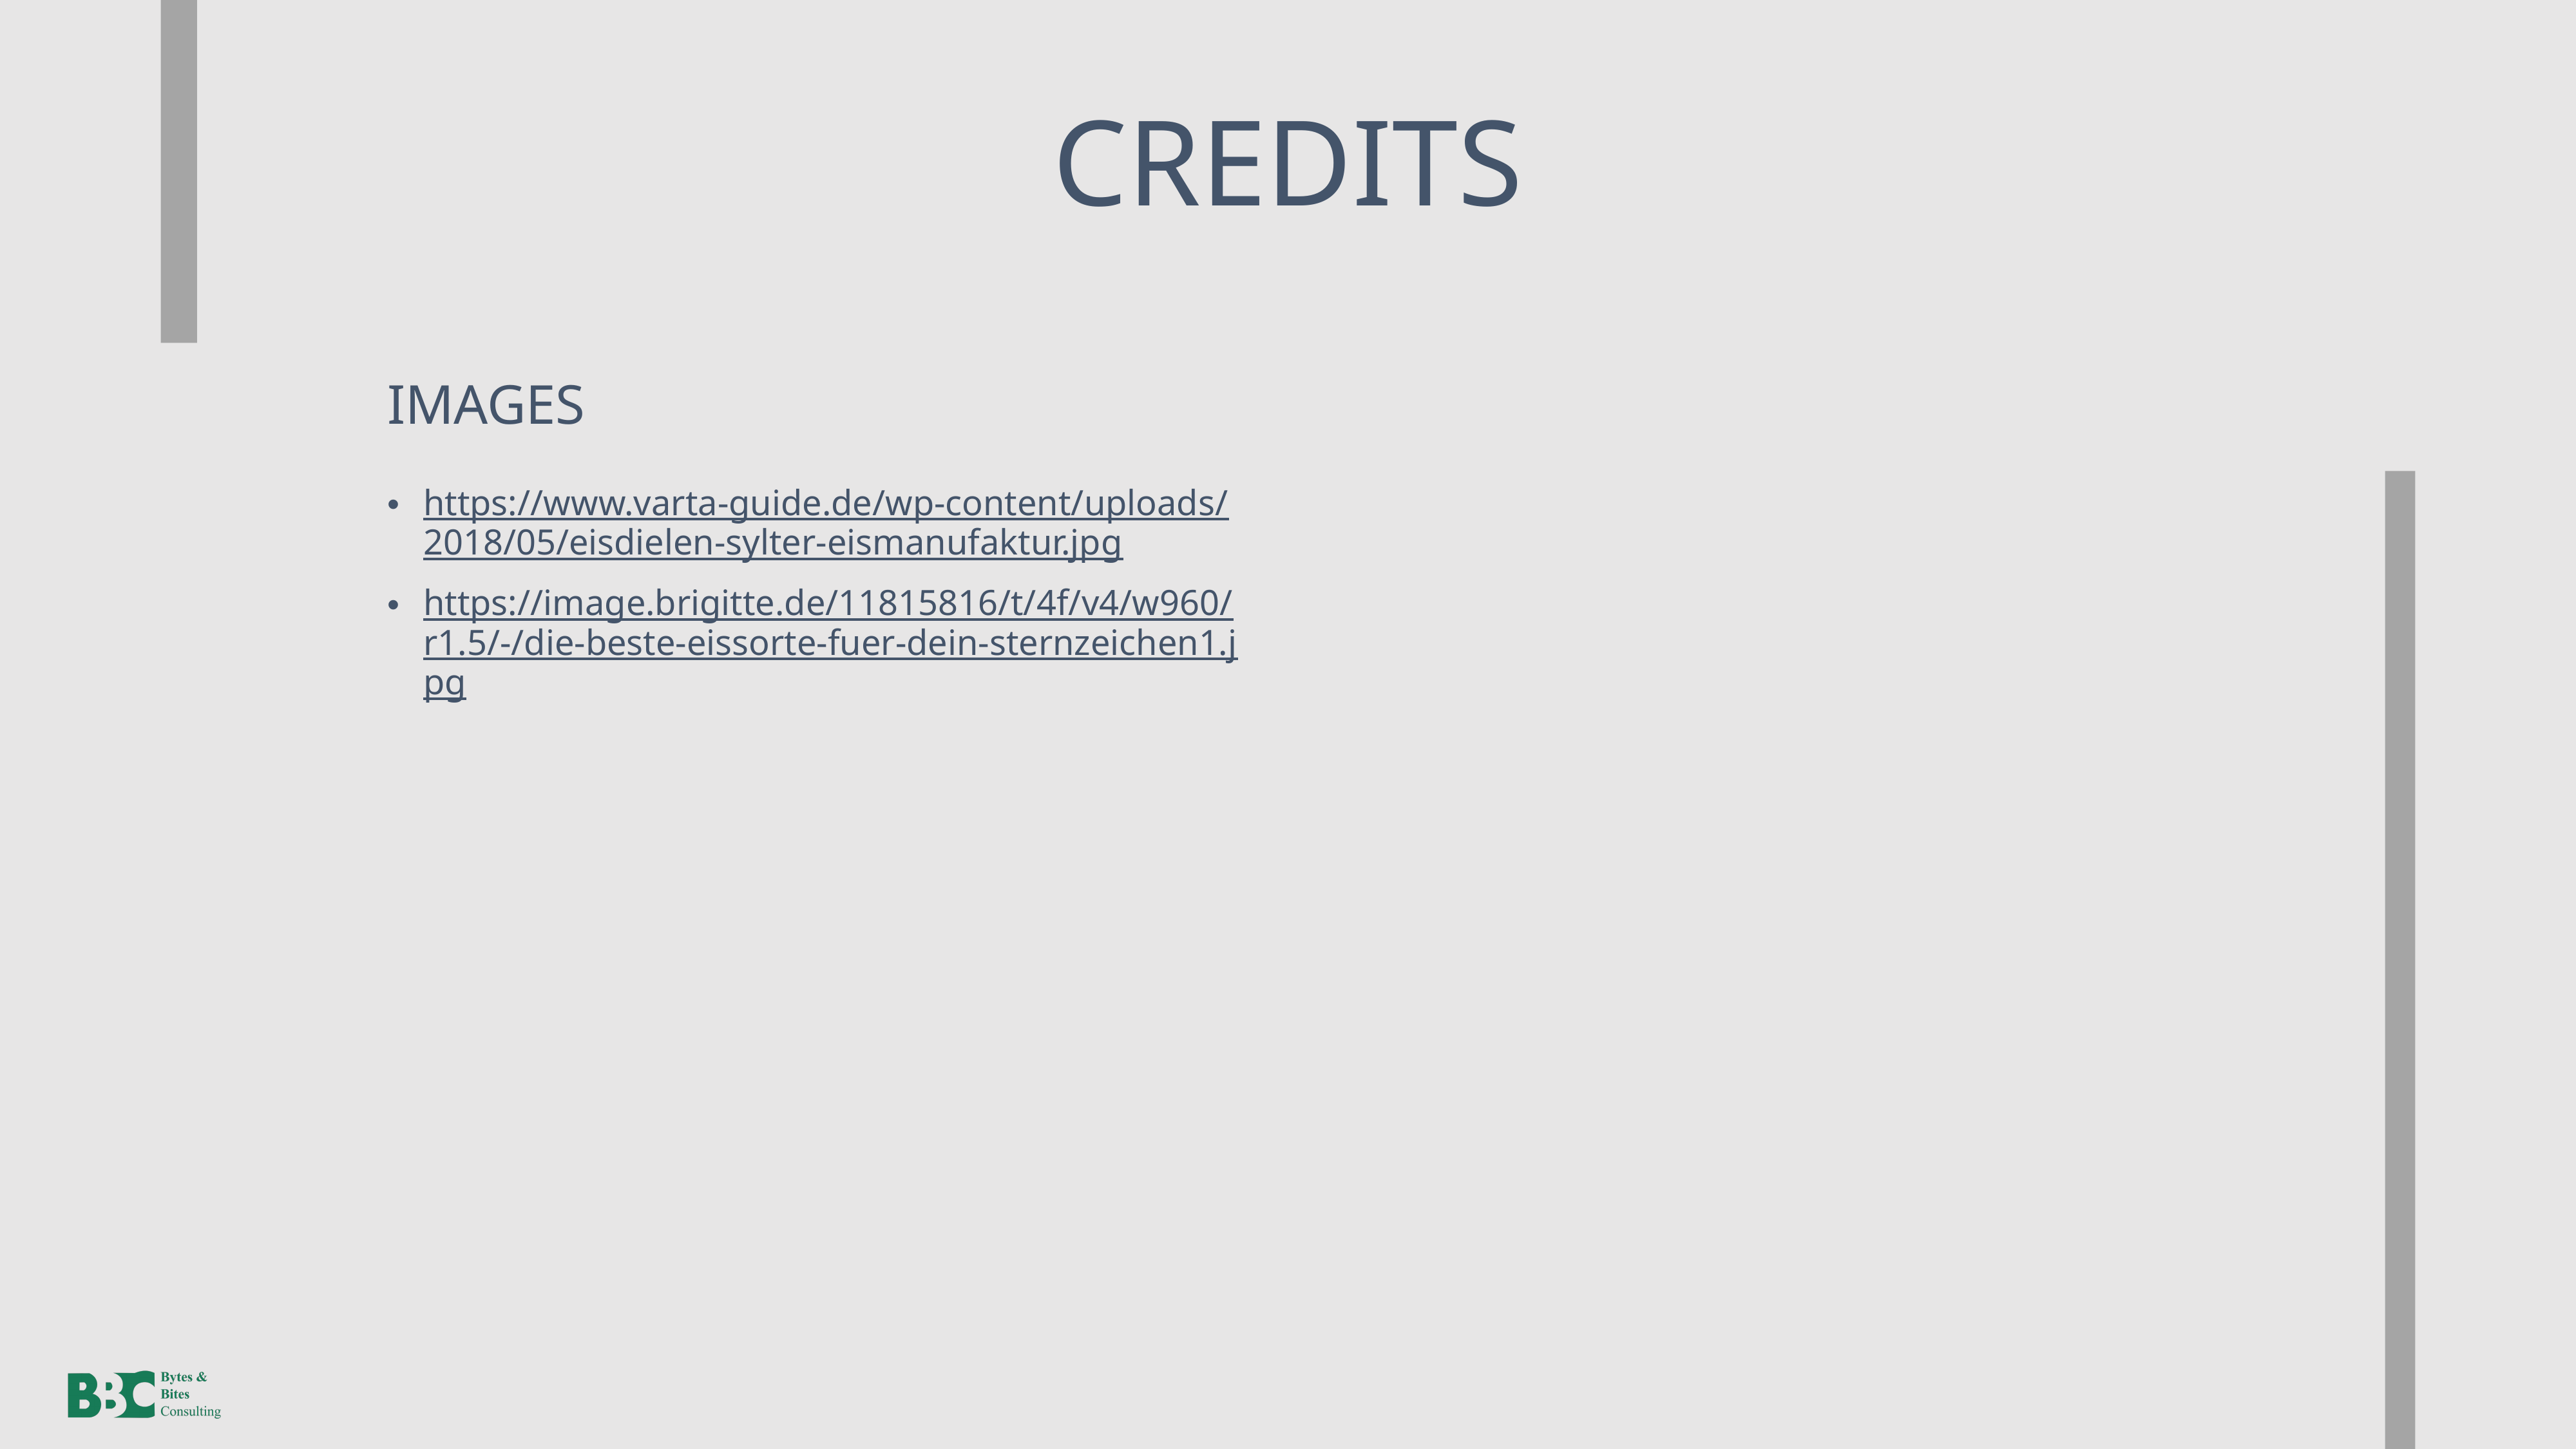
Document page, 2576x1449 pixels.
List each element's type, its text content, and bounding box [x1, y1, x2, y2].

text_box CREDITS [160, 82, 2416, 234]
text_box https://www.varta-guide.de/wp-content/uploads/2018/05/eisdielen-sylter-eismanufaktur.jpg https://image.brigitte.de/11815816/t/4f/v4/w960/r1.5/-/die-beste-eissorte-fuer-dein-sternzeichen1.jpg [377, 471, 1249, 639]
text_box IMAGES [377, 366, 2199, 440]
text_box [2385, 471, 2416, 1449]
text_box [160, 0, 198, 343]
picture [56, 1354, 236, 1436]
